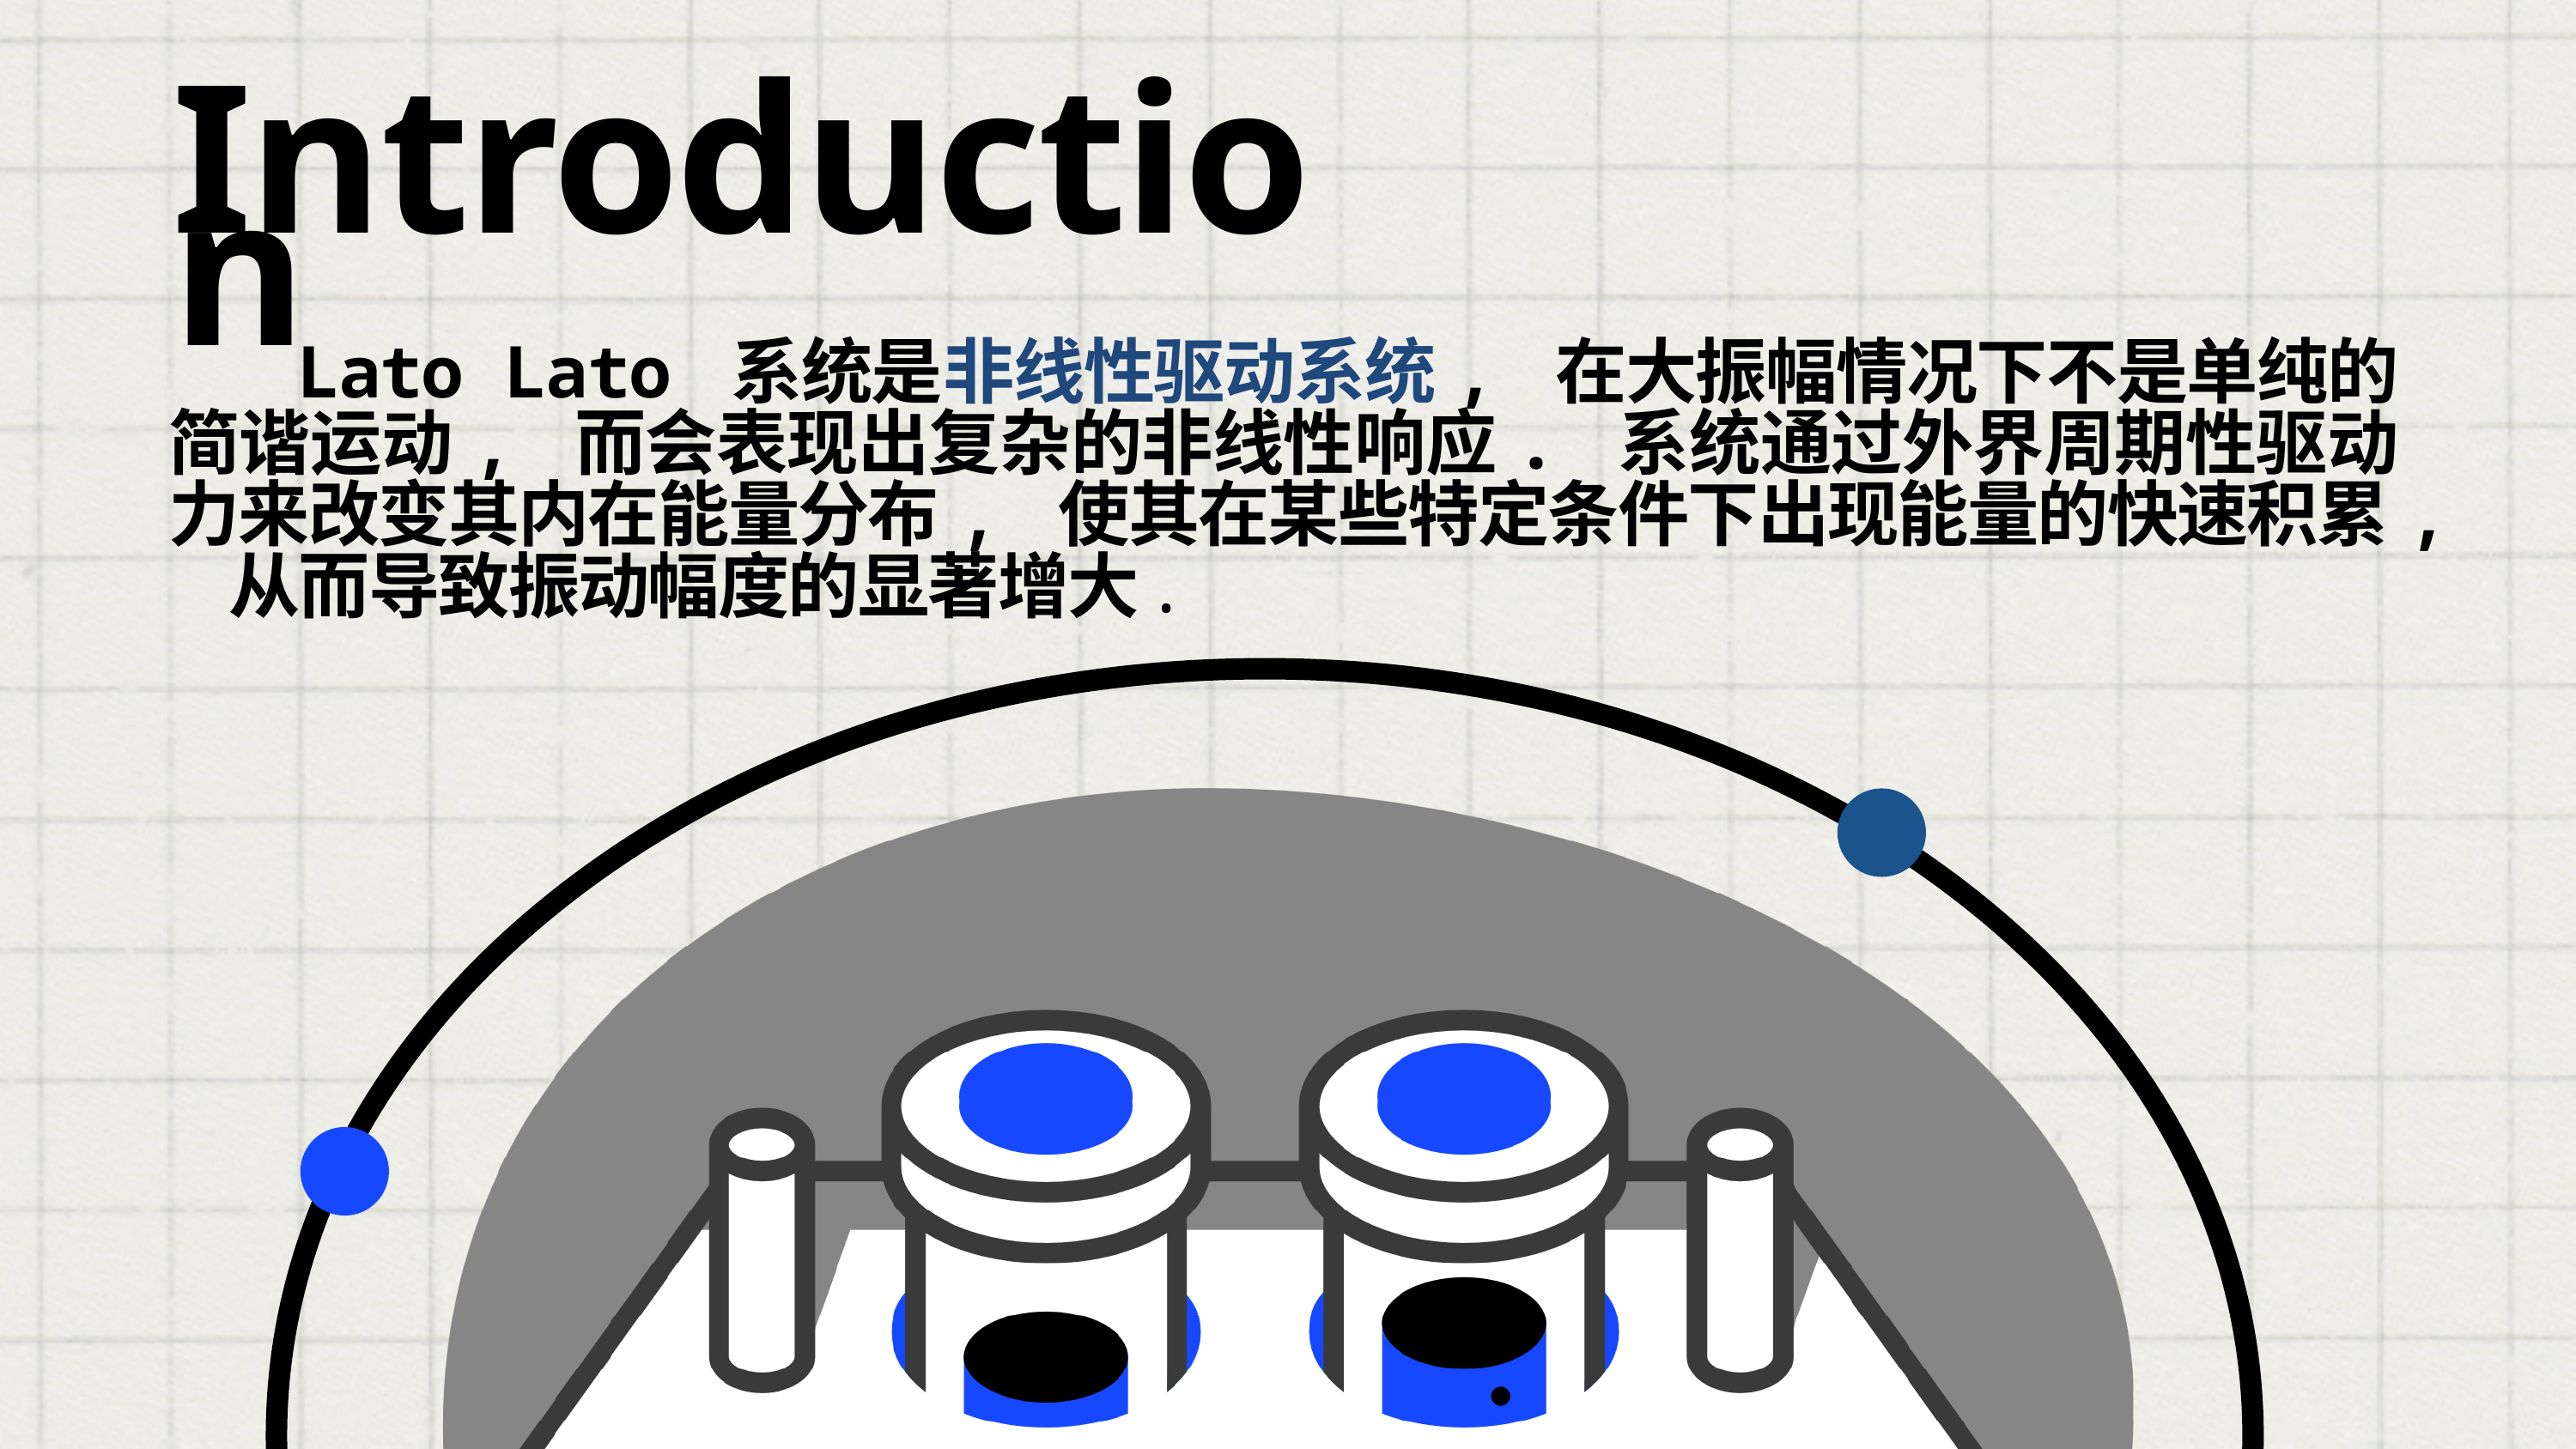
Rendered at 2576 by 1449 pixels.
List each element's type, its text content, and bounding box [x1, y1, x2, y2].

text_box Lato Lato 系统是非线性驱动系统, 在大振幅情况下不是单纯的简谐运动, 而会表现出复杂的非线性响应. 系统通过外界周期性驱动力来改变其内在能量分布, 使其在某些特定条件下出现能量的快速积累, 从而导致振动幅度的显著增大. [155, 334, 2410, 672]
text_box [300, 1126, 390, 1216]
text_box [1837, 788, 1927, 877]
text_box Introduction [172, 161, 1428, 334]
text_box [0, 0, 2576, 1449]
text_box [276, 668, 2254, 1449]
